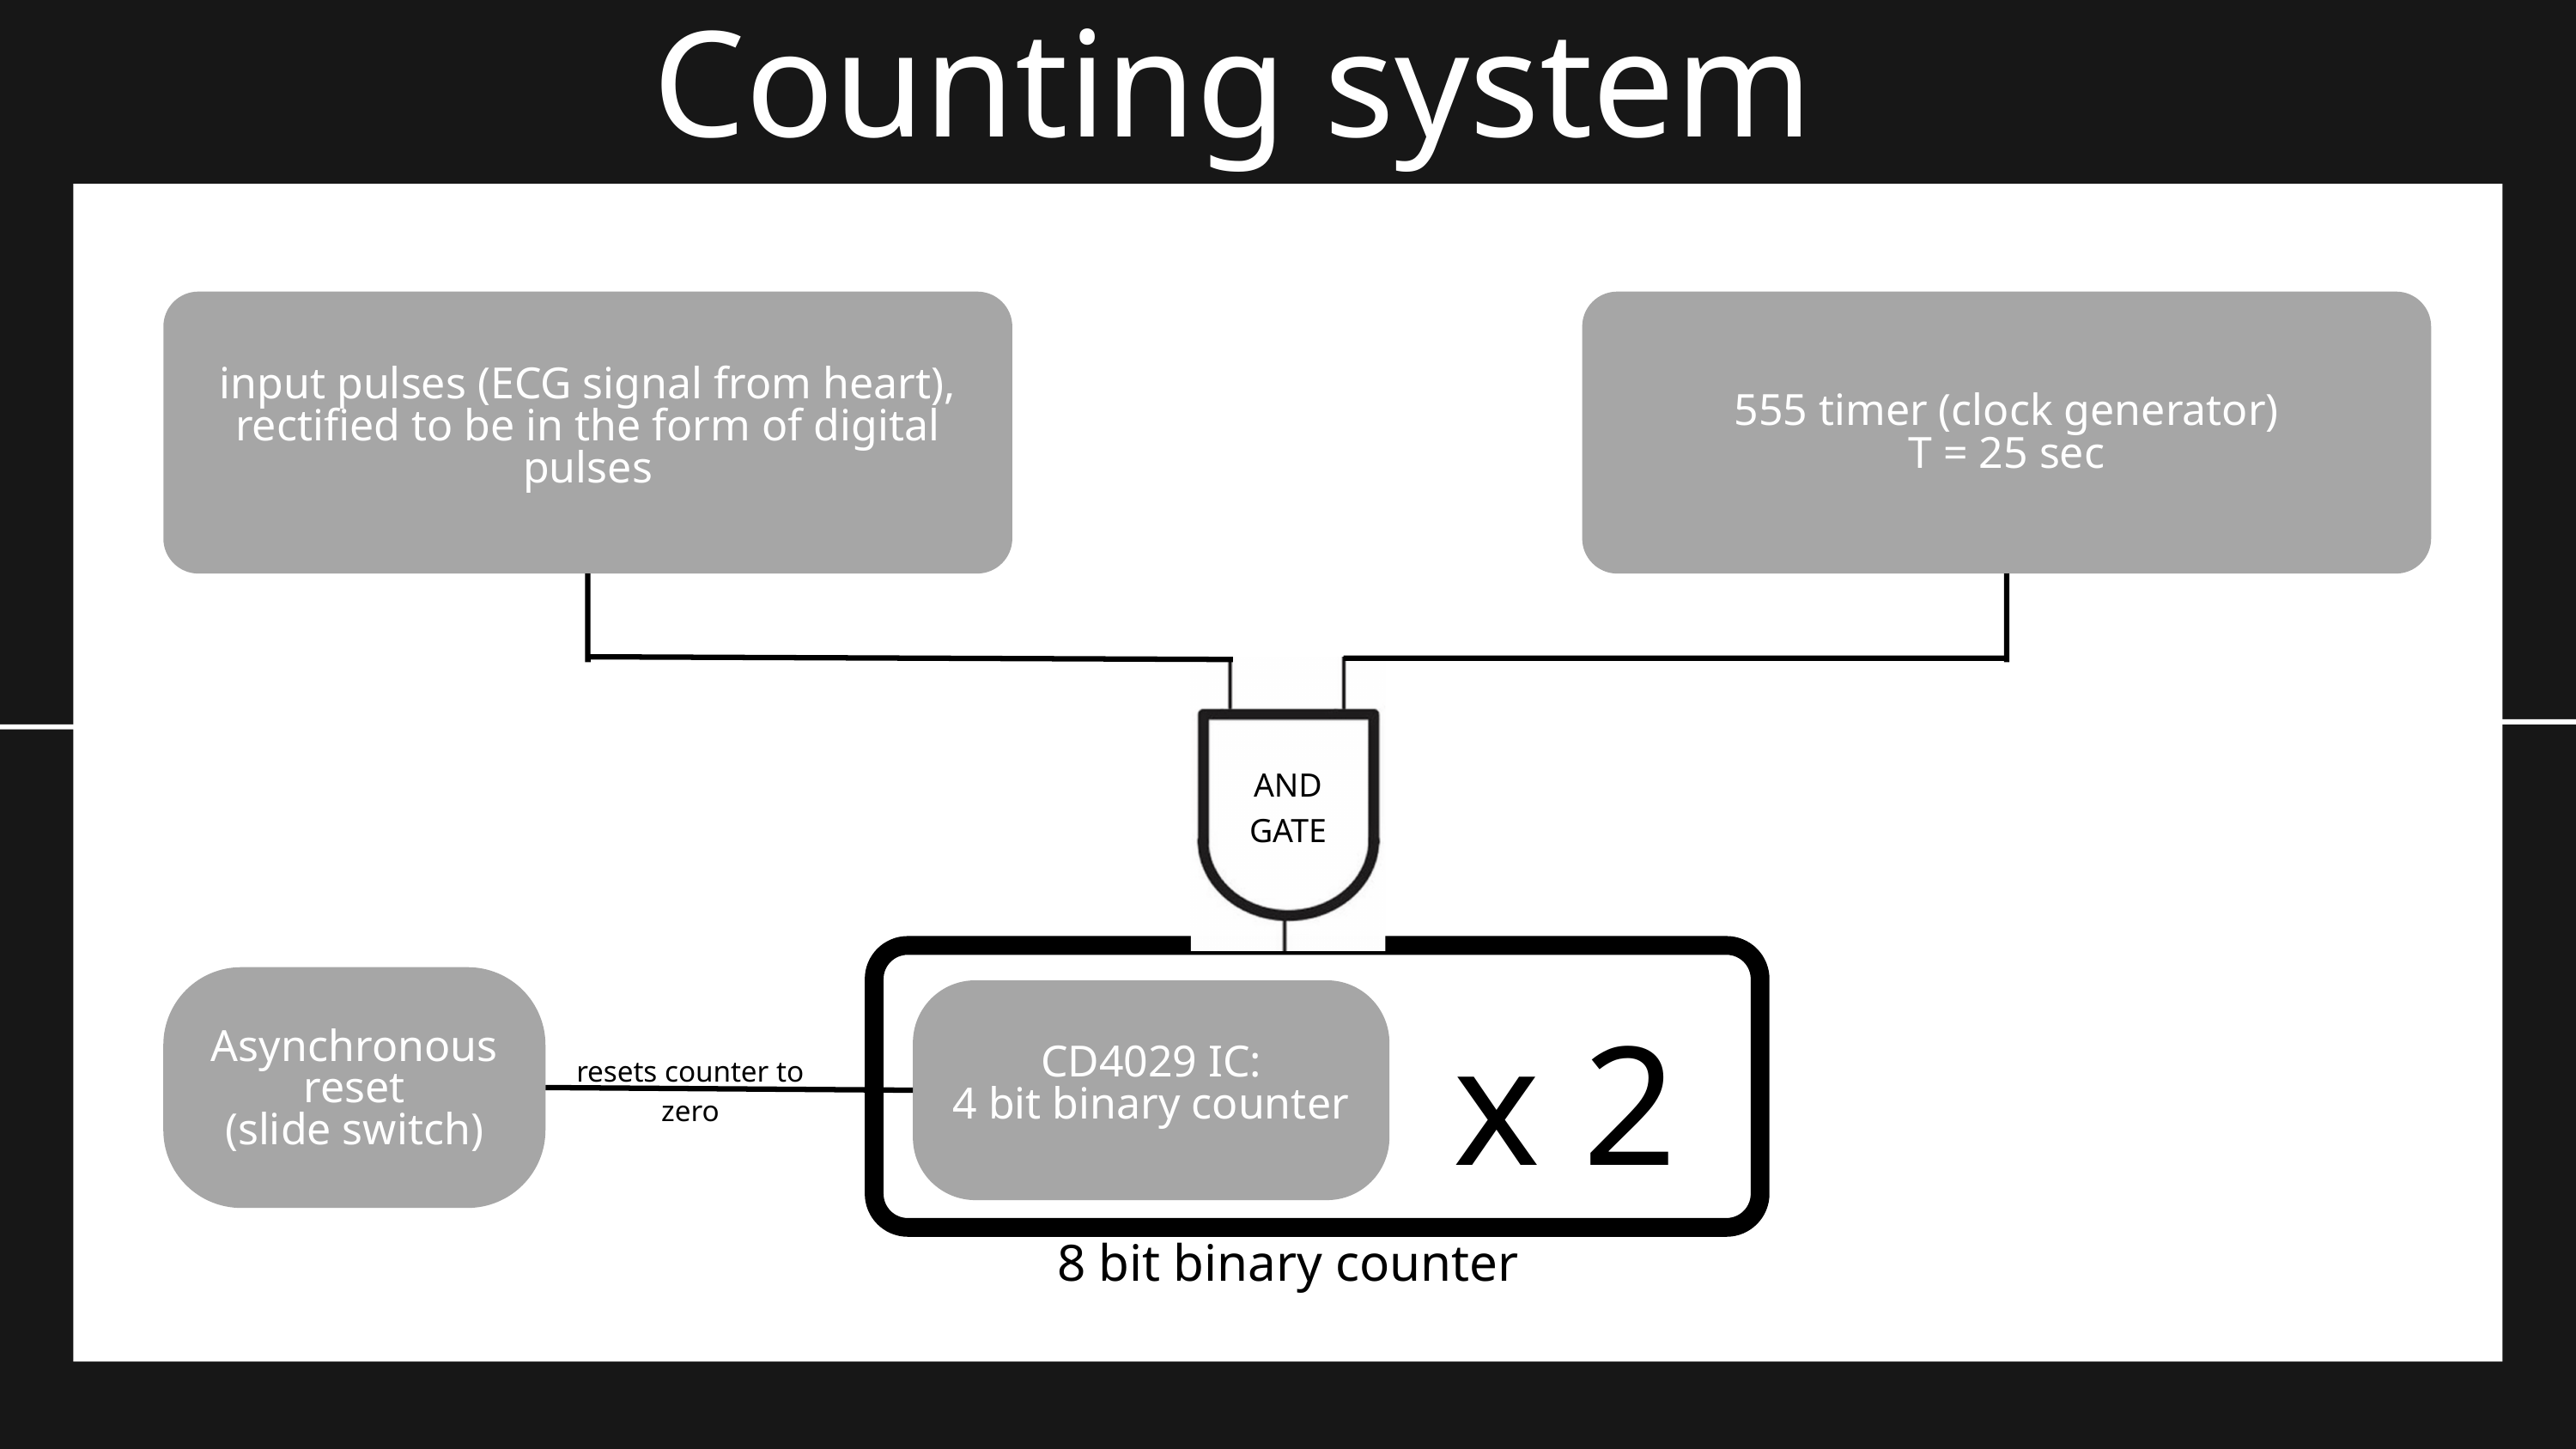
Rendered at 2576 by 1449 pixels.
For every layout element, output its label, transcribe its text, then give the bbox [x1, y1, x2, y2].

text_box [2363, 718, 2576, 724]
text_box [73, 184, 2503, 1362]
text_box 8 bit binary counter [845, 1221, 1731, 1292]
text_box resets counter to zero [550, 1047, 835, 1128]
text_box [873, 945, 1761, 1228]
text_box [0, 724, 213, 730]
text_box Counting system [503, 22, 1963, 167]
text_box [162, 967, 546, 1209]
picture [1140, 657, 1436, 945]
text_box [163, 291, 1013, 574]
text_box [1582, 291, 2432, 574]
